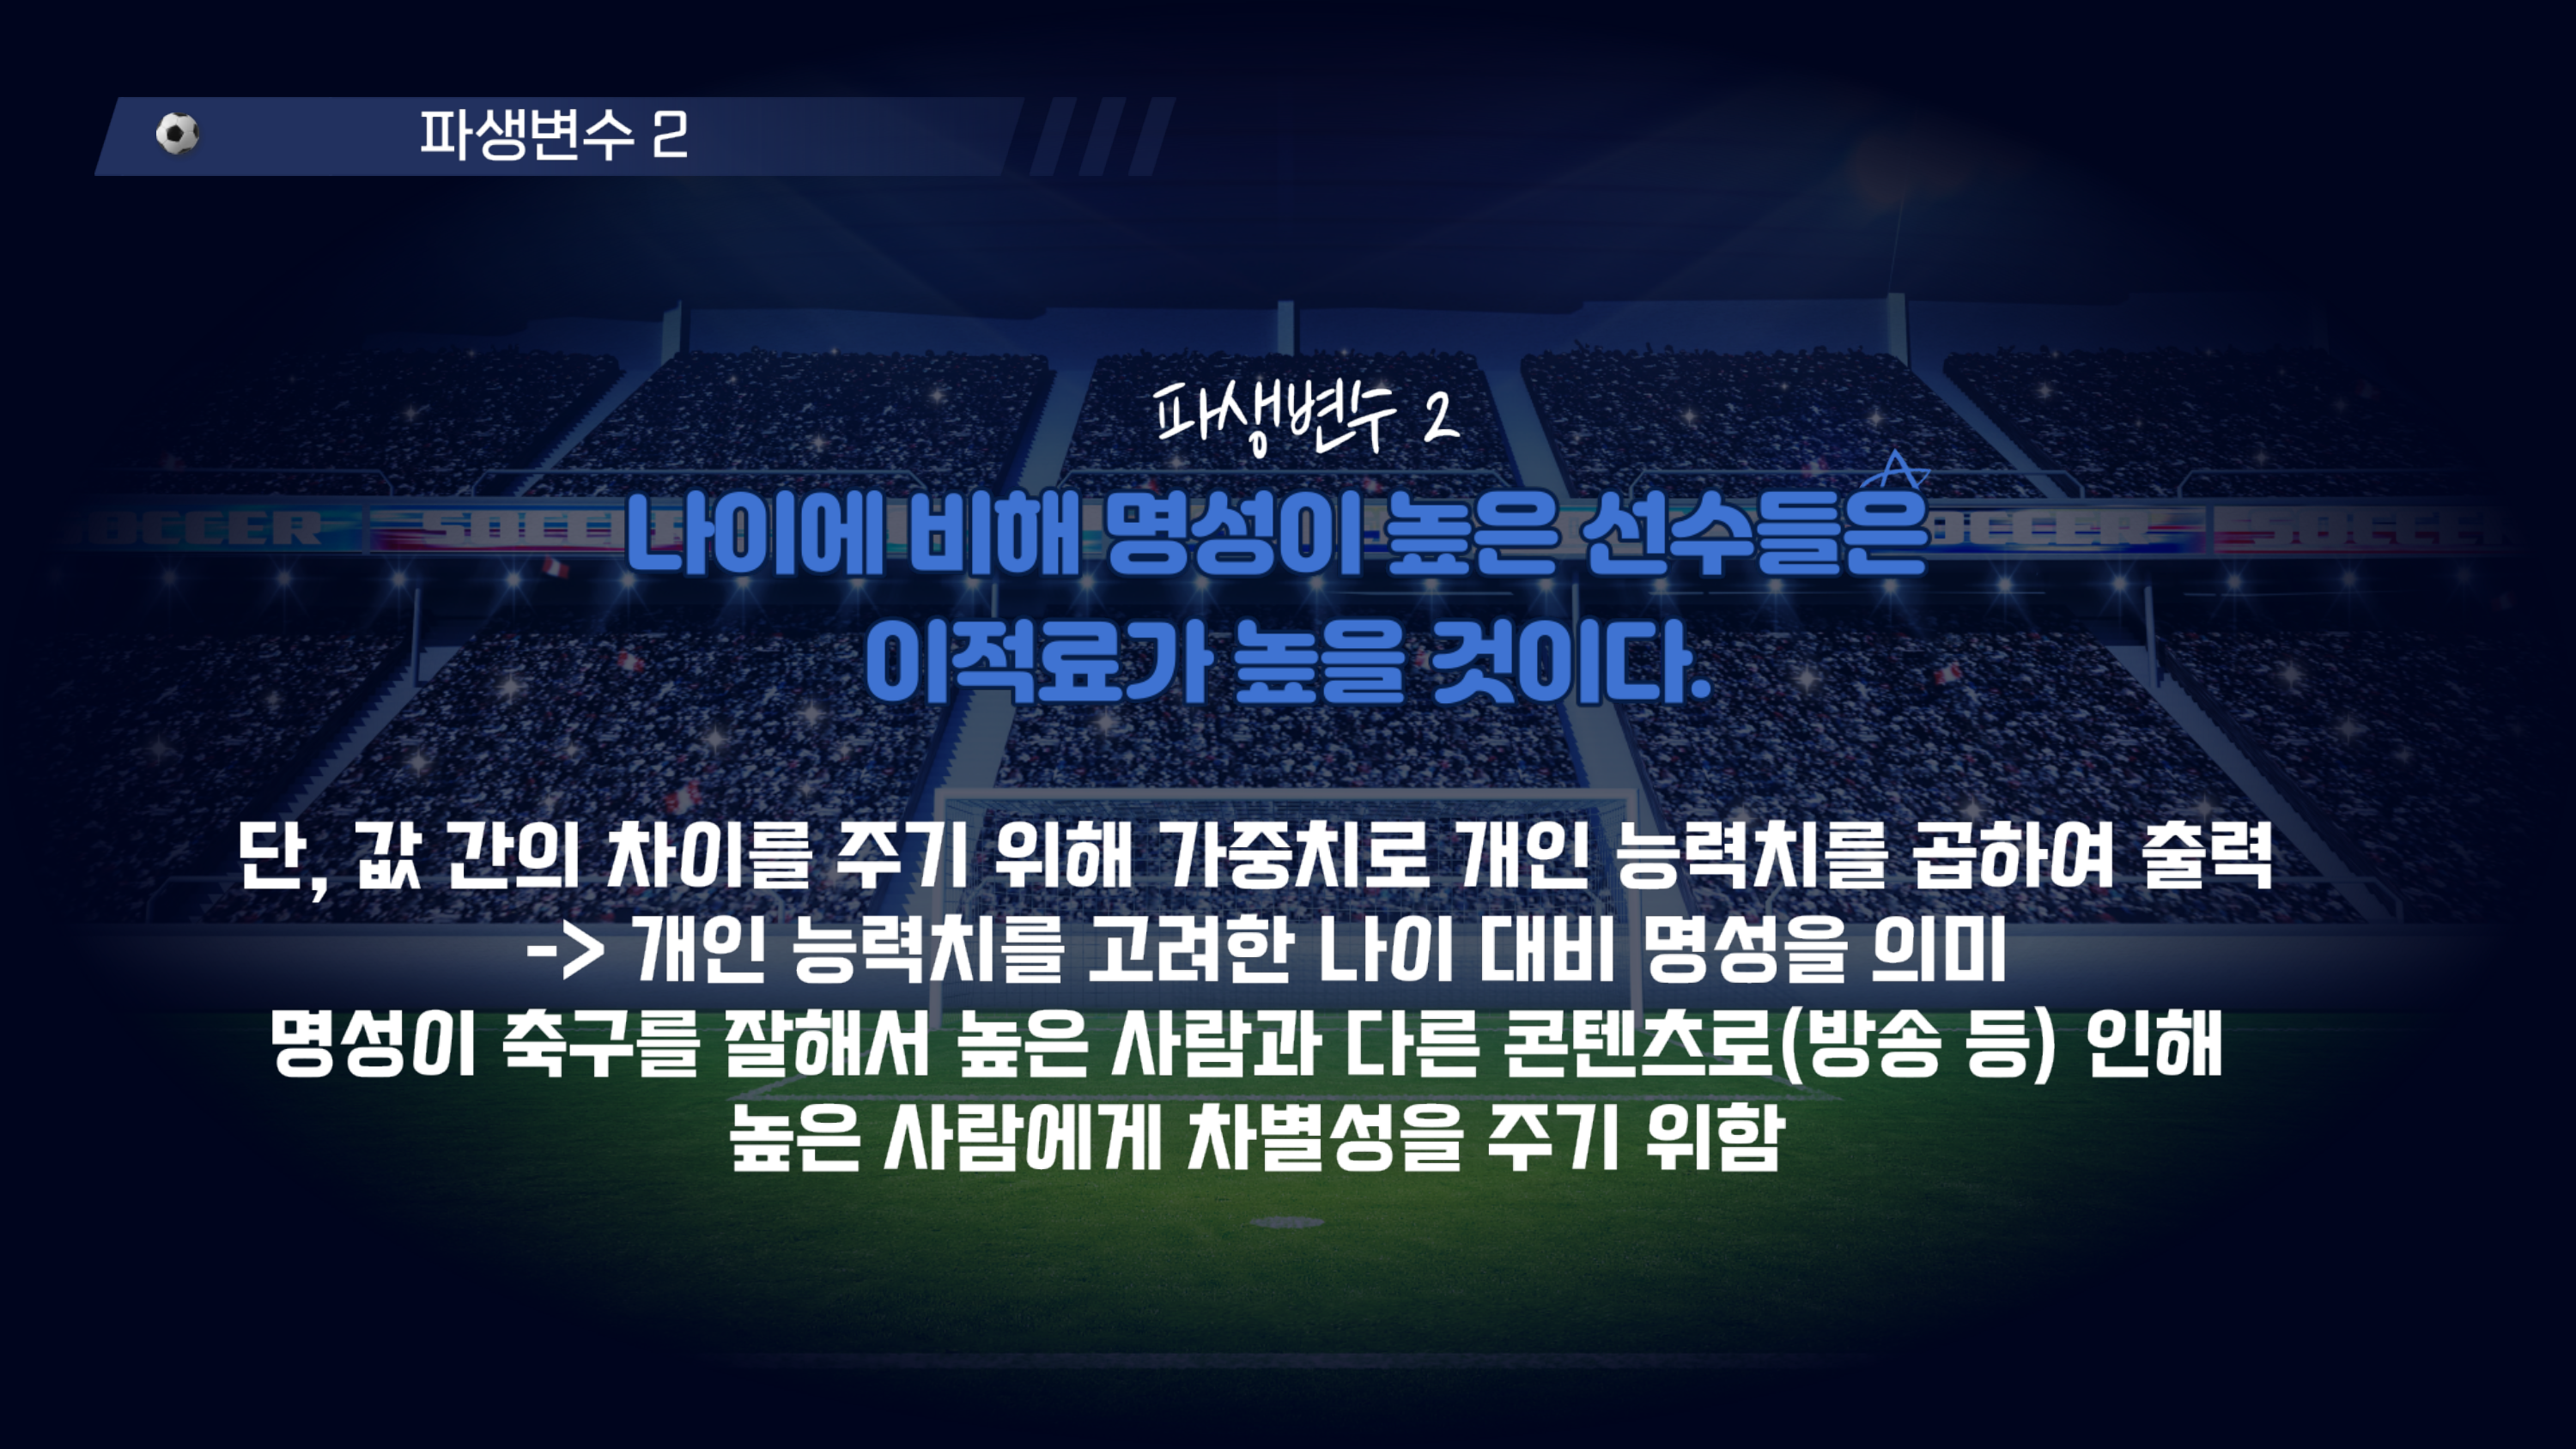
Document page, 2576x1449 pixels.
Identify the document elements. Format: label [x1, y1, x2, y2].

picture [82, 794, 2306, 1209]
text_box [539, 337, 2036, 724]
text_box [156, 112, 199, 155]
text_box [94, 96, 406, 177]
text_box [0, 0, 2576, 1449]
text_box [720, 96, 1176, 177]
picture [410, 88, 717, 205]
